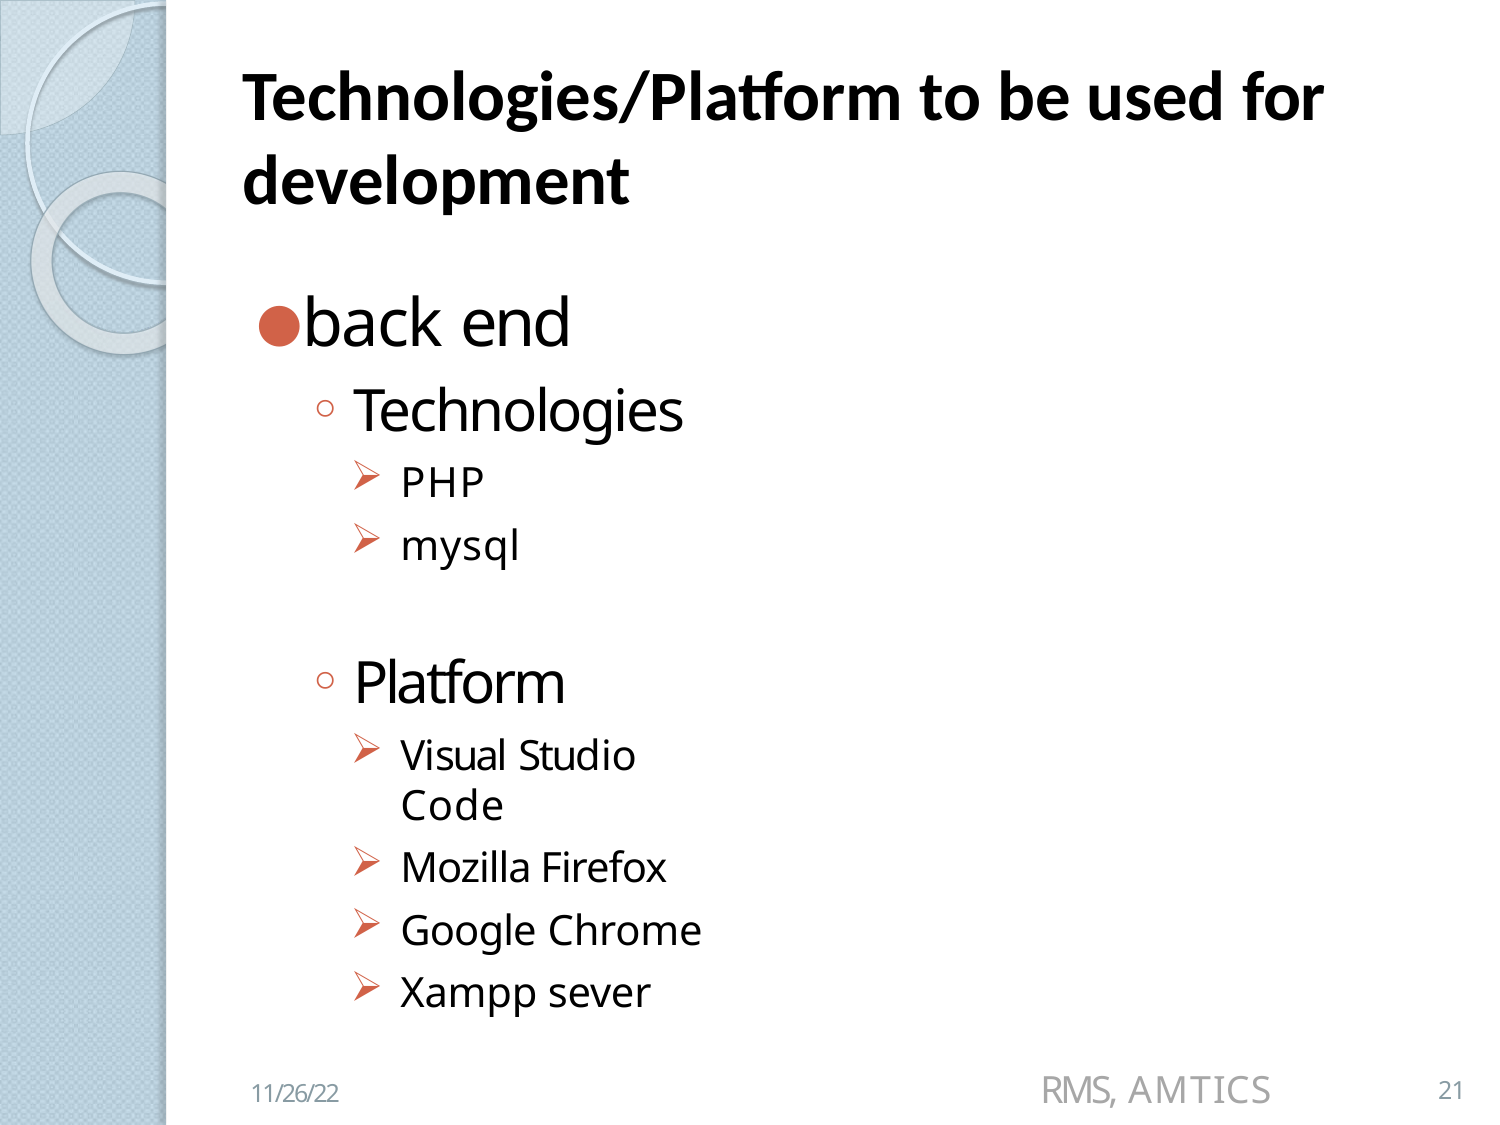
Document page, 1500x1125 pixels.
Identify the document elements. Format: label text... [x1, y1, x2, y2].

text_box RMS, AMTICS [1038, 1066, 1394, 1112]
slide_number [248, 1076, 342, 1125]
picture [0, 0, 166, 1125]
title Technologies/Platform to be used for development [240, 47, 1345, 238]
slide_number 21 [1431, 1073, 1470, 1125]
text_box back end Technologies PHP mysql Platform Visual Studio Code Mozilla Firefox Google Chrome Xampp sever [254, 262, 725, 1017]
